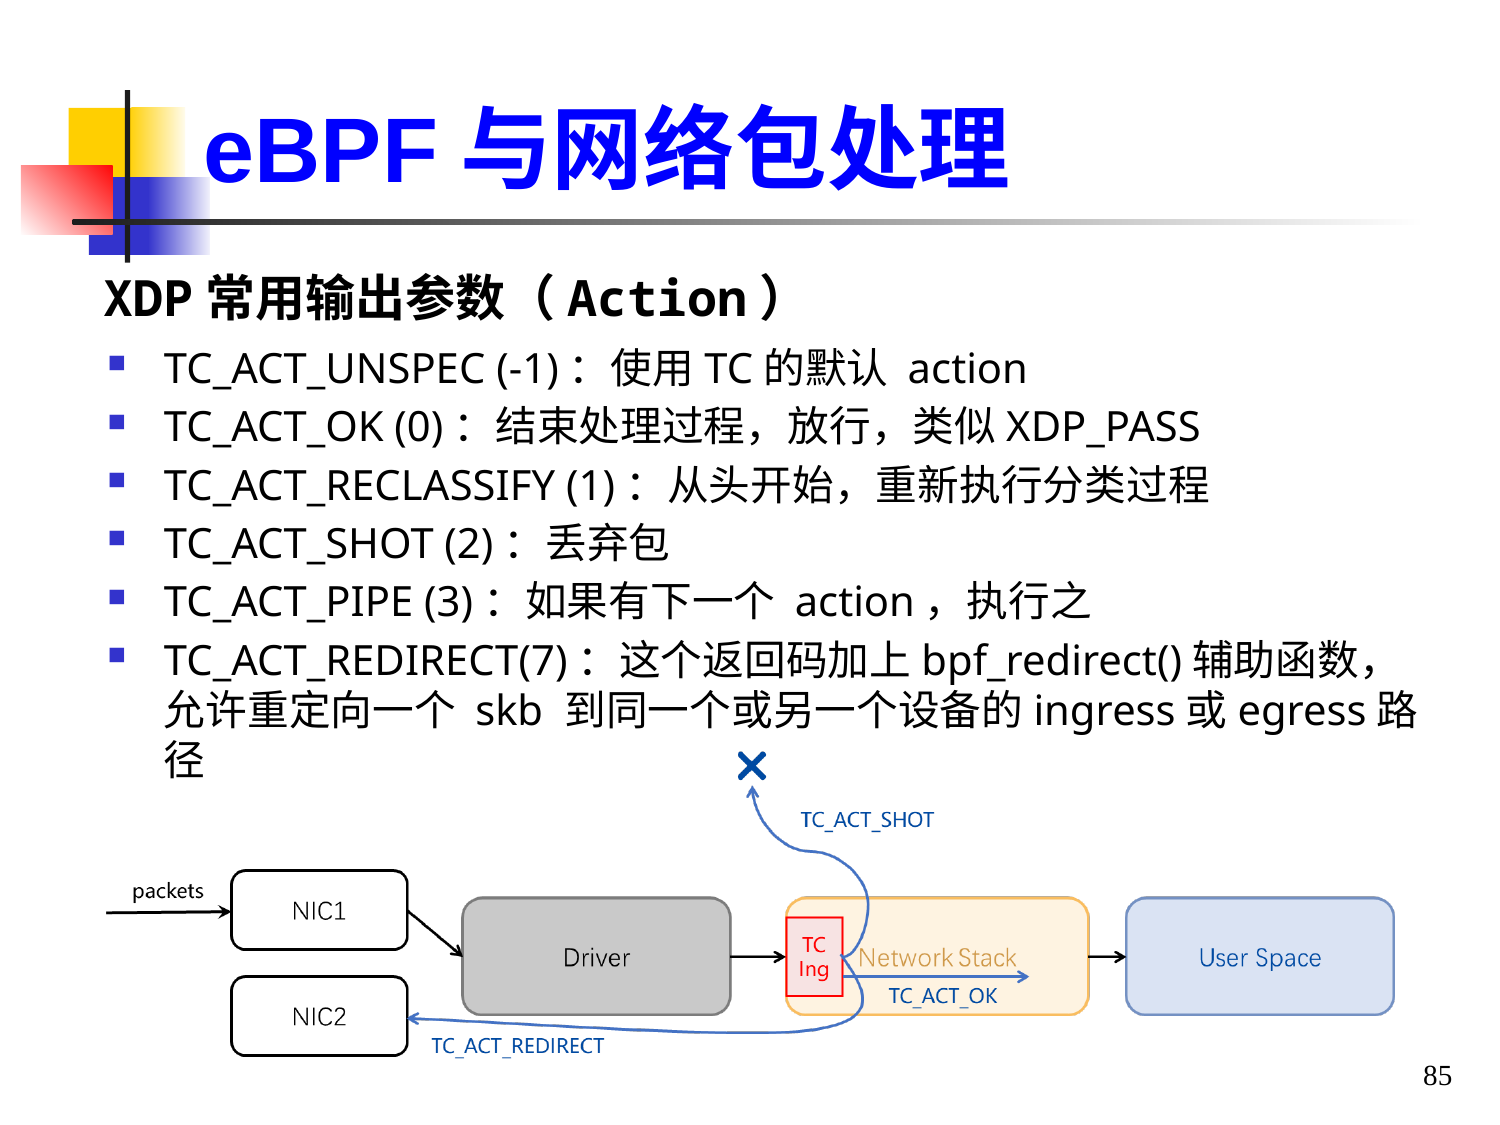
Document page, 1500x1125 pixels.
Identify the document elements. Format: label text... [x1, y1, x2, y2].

text_box XDP常用输出参数（Action） [88, 259, 963, 335]
text_box eBPF与网络包处理 [188, 35, 1468, 208]
text_box TC_ACT_UNSPEC (-1)：使用TC的默认 action TC_ACT_OK (0)：结束处理过程，放行，类似XDP_PASS TC_ACT_RECLASSIFY (1)：从头开始，重新执行分类过程 TC_ACT_SHOT (2)：丢弃包 TC_ACT_PIPE (3)：如果有下一个 action，执行之 TC_ACT_REDIRECT(7)：这个返回码加上bpf_redirect()辅助函数，允许重定向一个 skb 到同一个或另一个设备的ingress或egress路径 [93, 334, 1447, 1090]
slide_number 85 [1155, 1024, 1468, 1100]
picture [104, 739, 1395, 1071]
